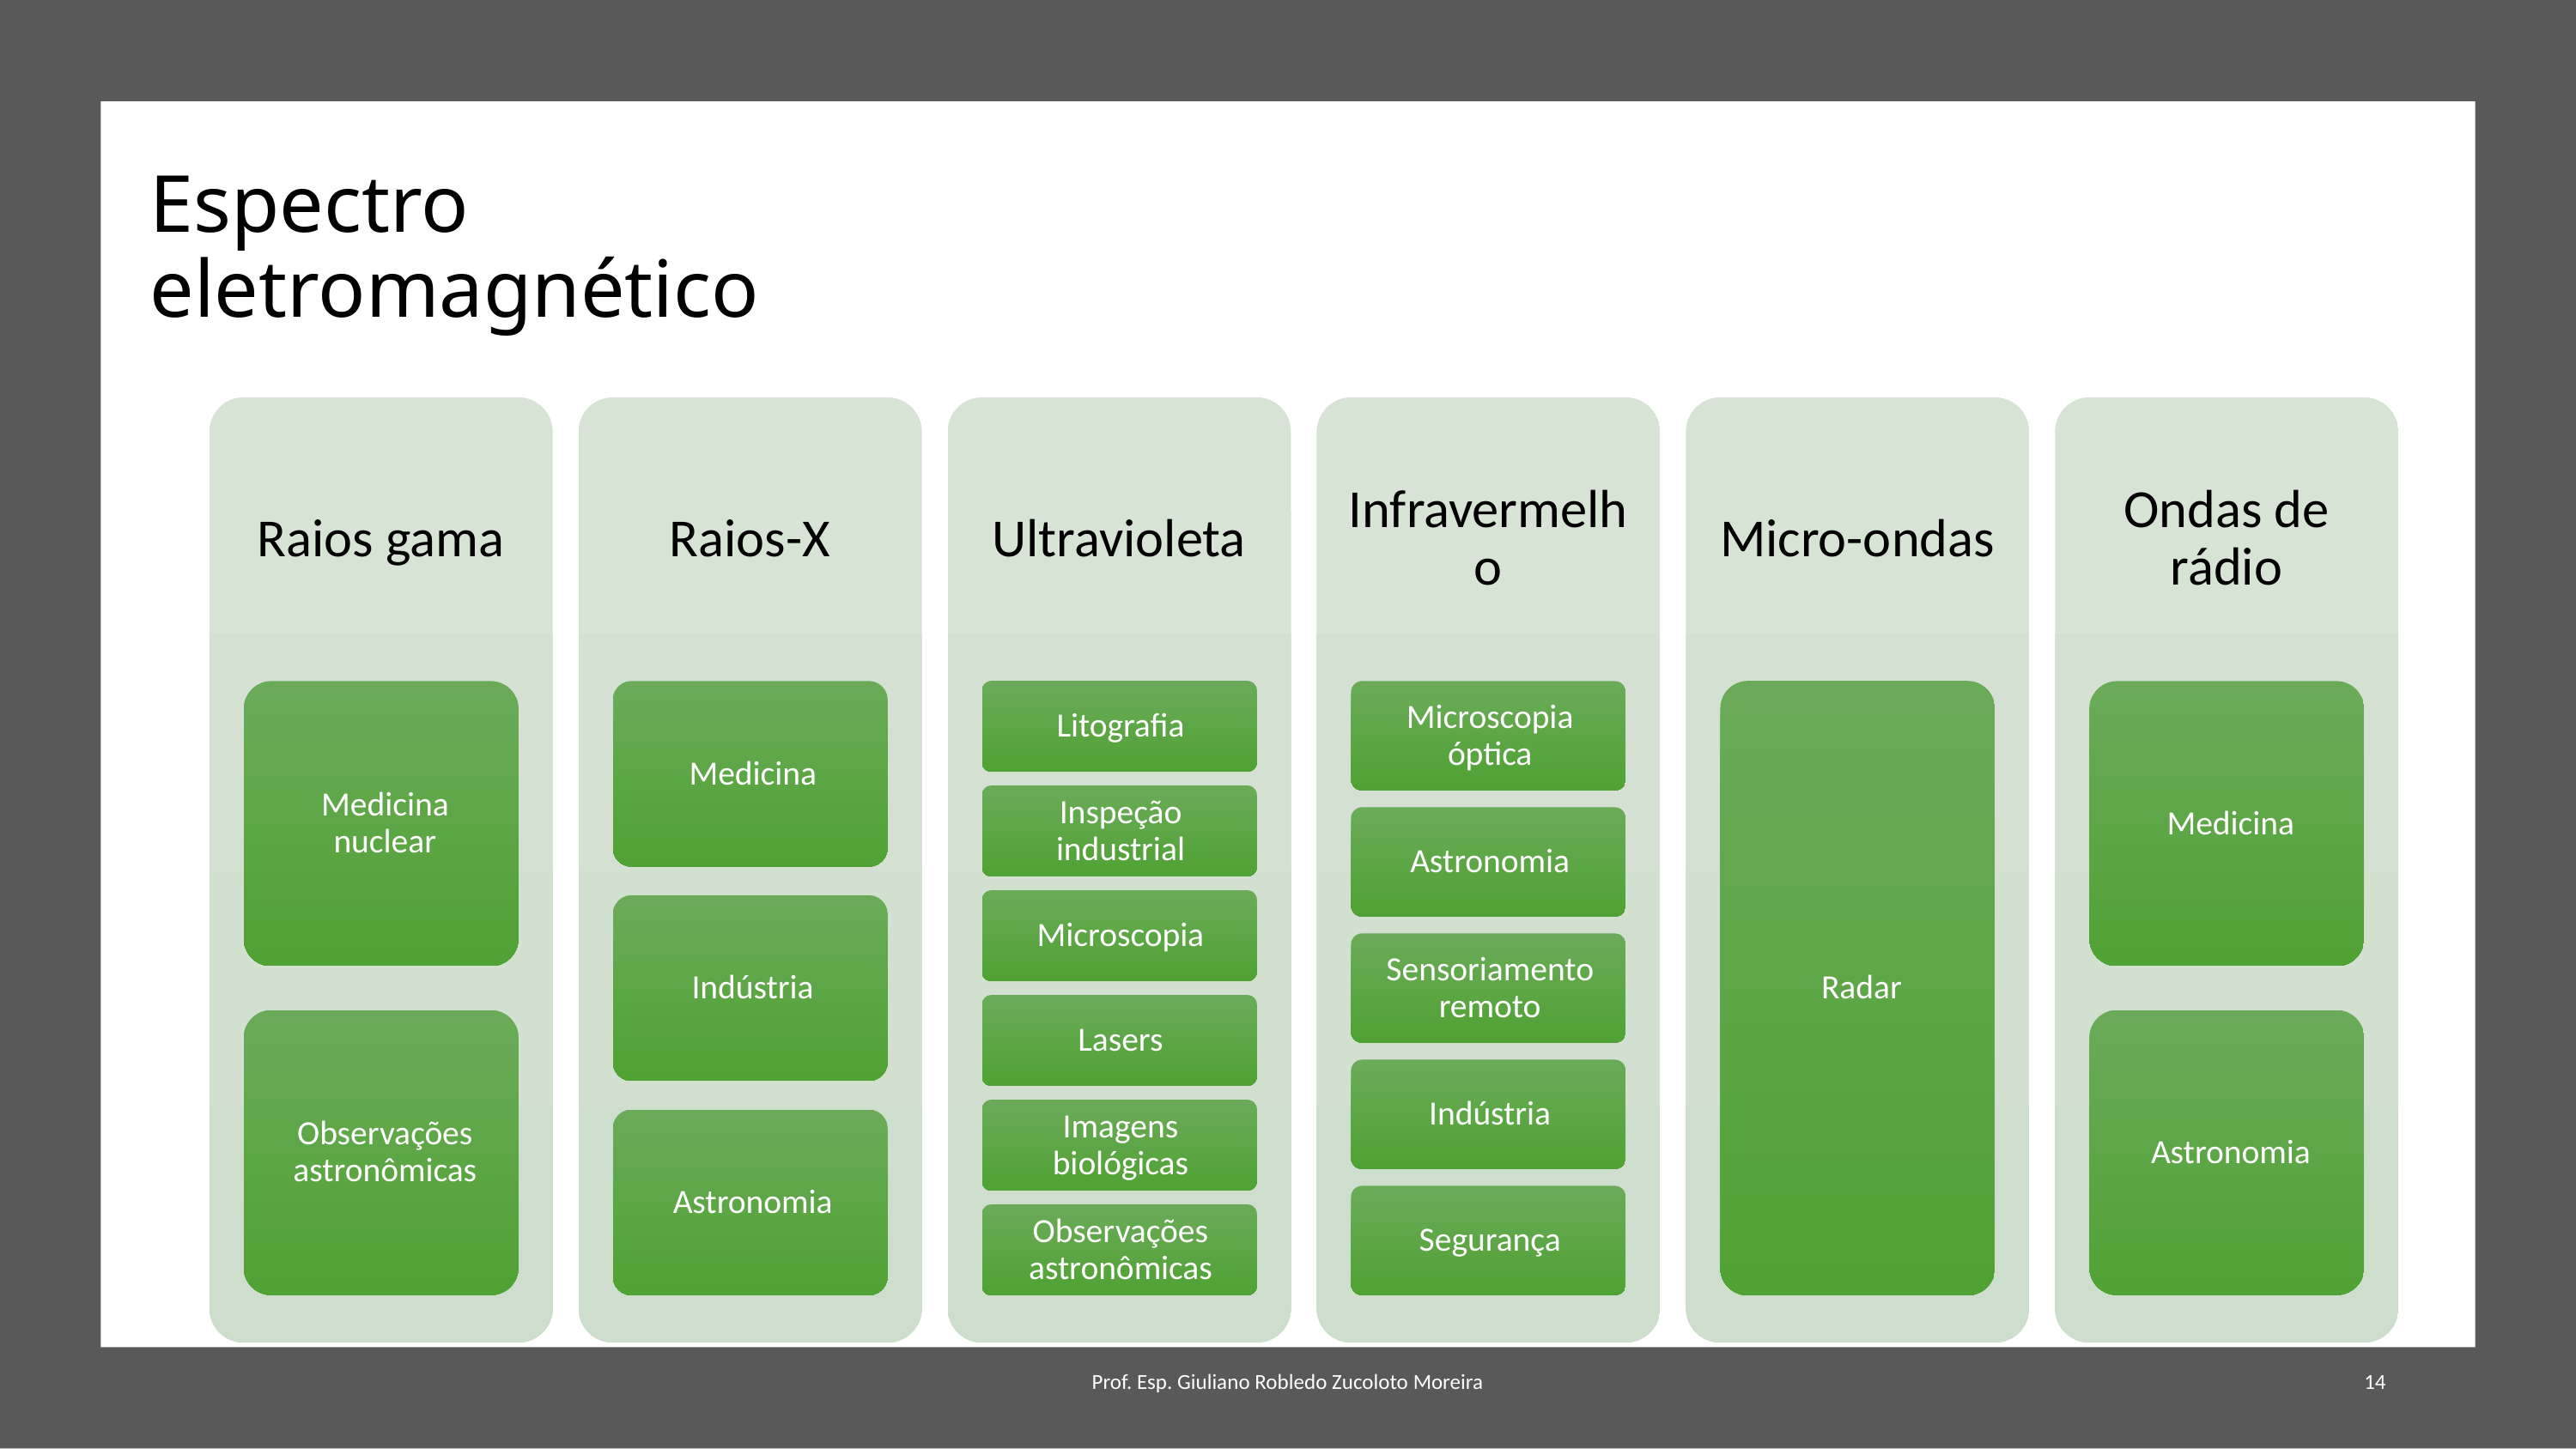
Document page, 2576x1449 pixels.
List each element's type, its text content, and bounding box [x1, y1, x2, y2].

slide_number 14 [1819, 1343, 2399, 1420]
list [208, 397, 2400, 1343]
footer Prof. Esp. Giuliano Robledo Zucoloto Moreira [853, 1343, 1723, 1420]
title Espectro eletromagnético [137, 132, 878, 367]
text_box [0, 0, 2576, 1449]
text_box [100, 100, 2476, 1348]
